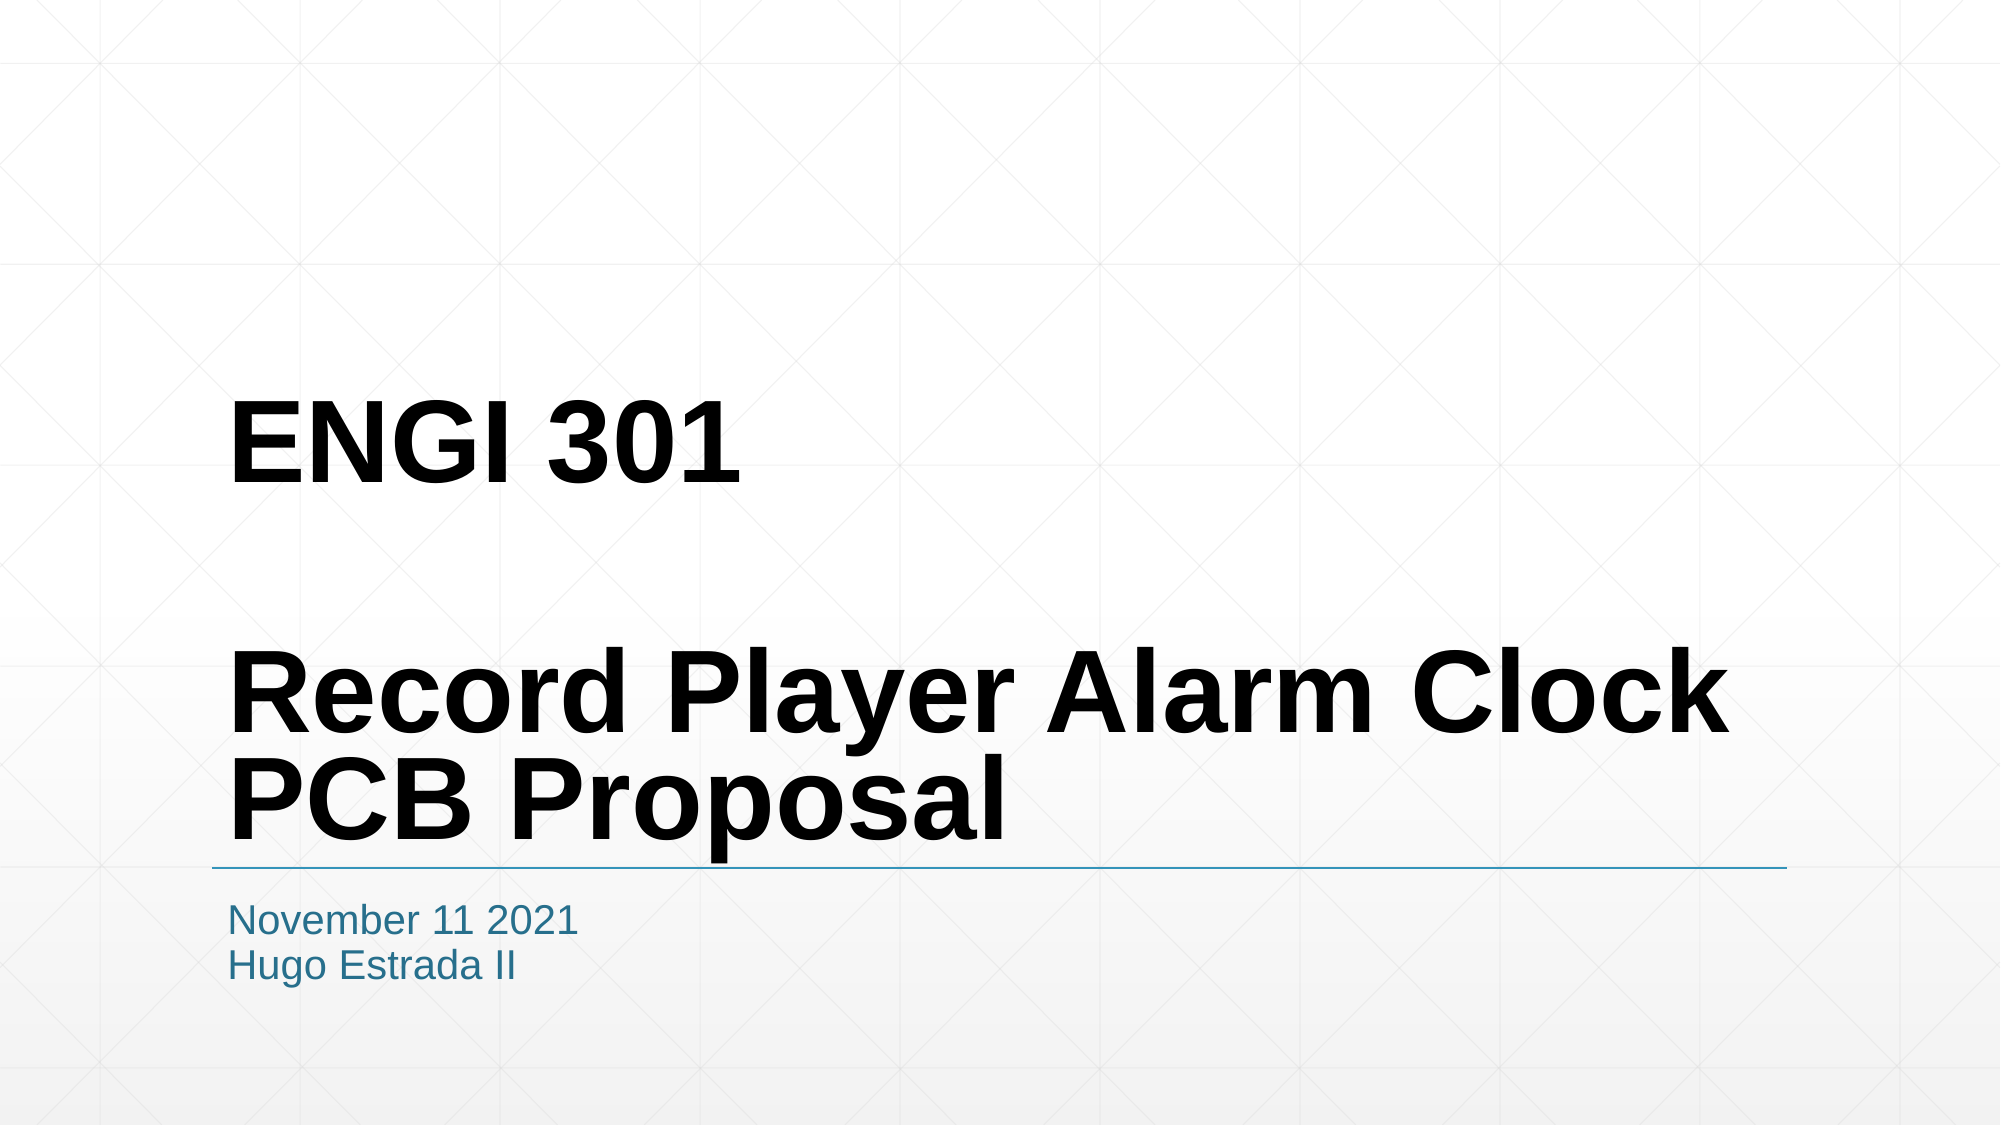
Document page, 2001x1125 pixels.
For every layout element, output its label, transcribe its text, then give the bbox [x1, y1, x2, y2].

subtitle November 11 2021 Hugo Estrada II [212, 891, 1788, 1075]
title ENGI 301 Record Player Alarm Clock PCB Proposal [212, 313, 1838, 869]
